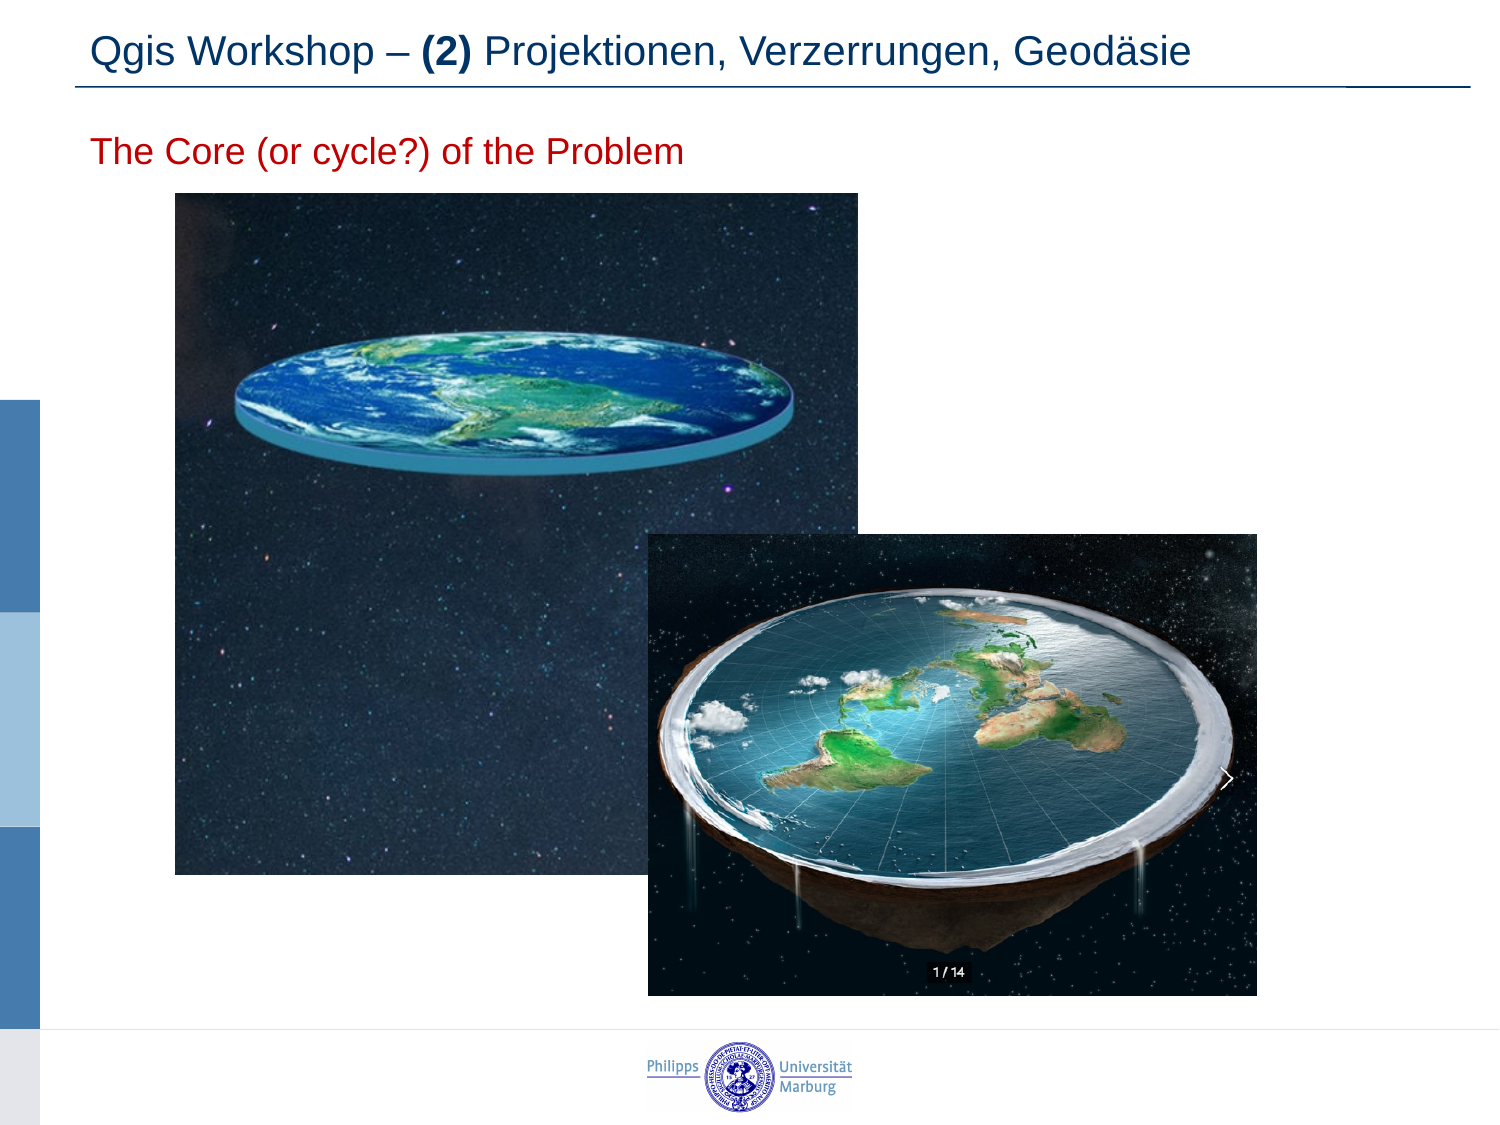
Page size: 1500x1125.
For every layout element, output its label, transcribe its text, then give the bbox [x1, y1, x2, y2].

text_box The Core (or cycle?) of the Problem [74, 119, 1471, 180]
picture [646, 1041, 853, 1113]
text_box Qgis Workshop – (2) Projektionen, Verzerrungen, Geodäsie [74, 7, 1425, 90]
picture [174, 193, 1257, 996]
